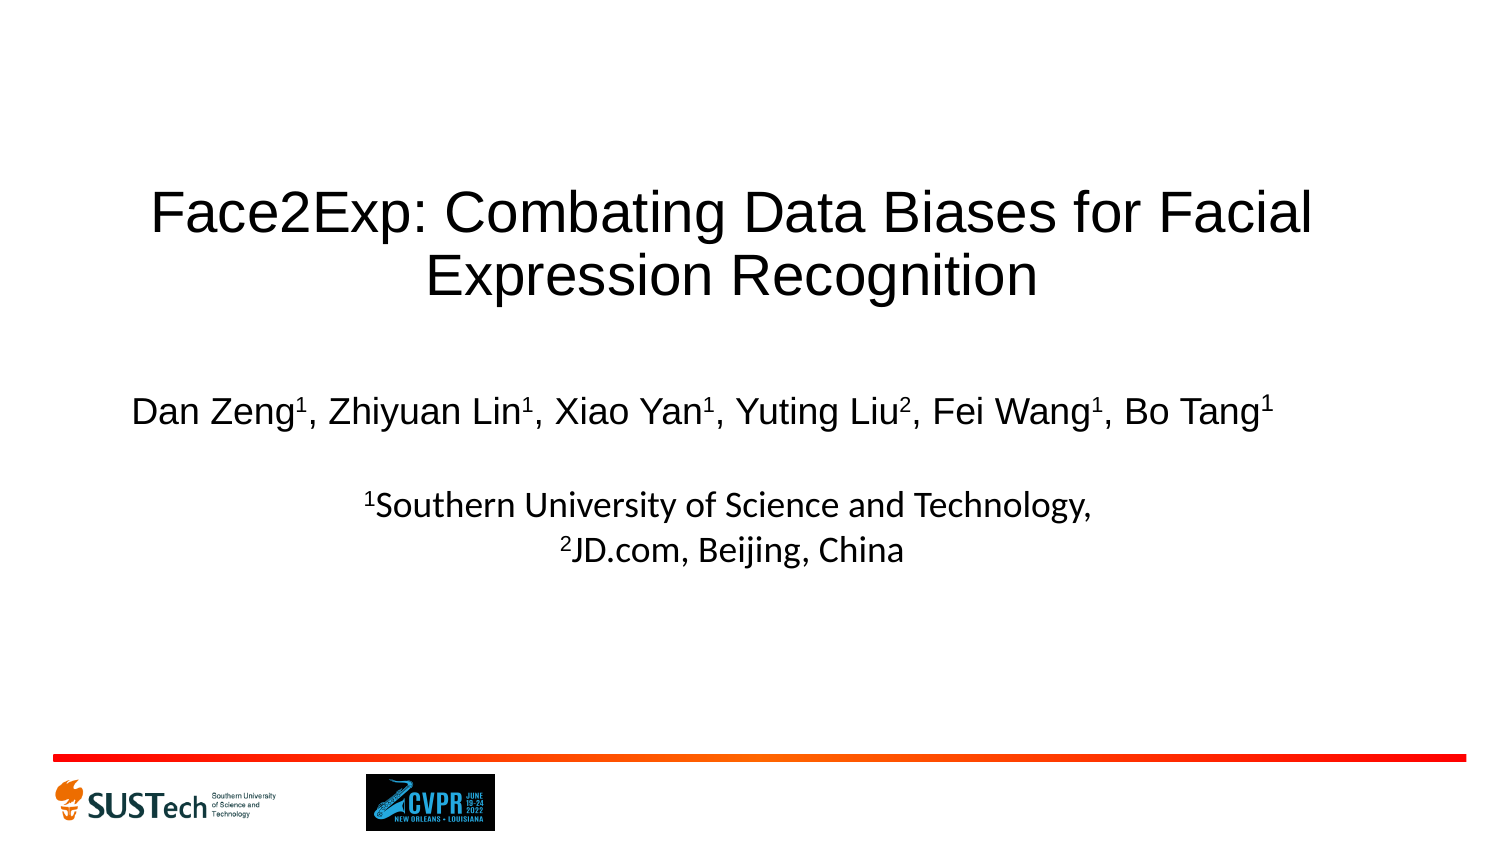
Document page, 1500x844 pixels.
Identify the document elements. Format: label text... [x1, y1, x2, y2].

title Face2Exp: Combating Data Biases for Facial Expression Recognition [120, 144, 1345, 345]
picture [366, 774, 495, 831]
text_box 1Southern University of Science and Technology, 2JD.com, Beijing, China [130, 473, 1335, 578]
text_box Dan Zeng1, Zhiyuan Lin1, Xiao Yan1, Yuting Liu2, Fei Wang1, Bo Tang1 [116, 375, 1349, 485]
text_box [52, 753, 1467, 763]
picture [49, 774, 278, 831]
